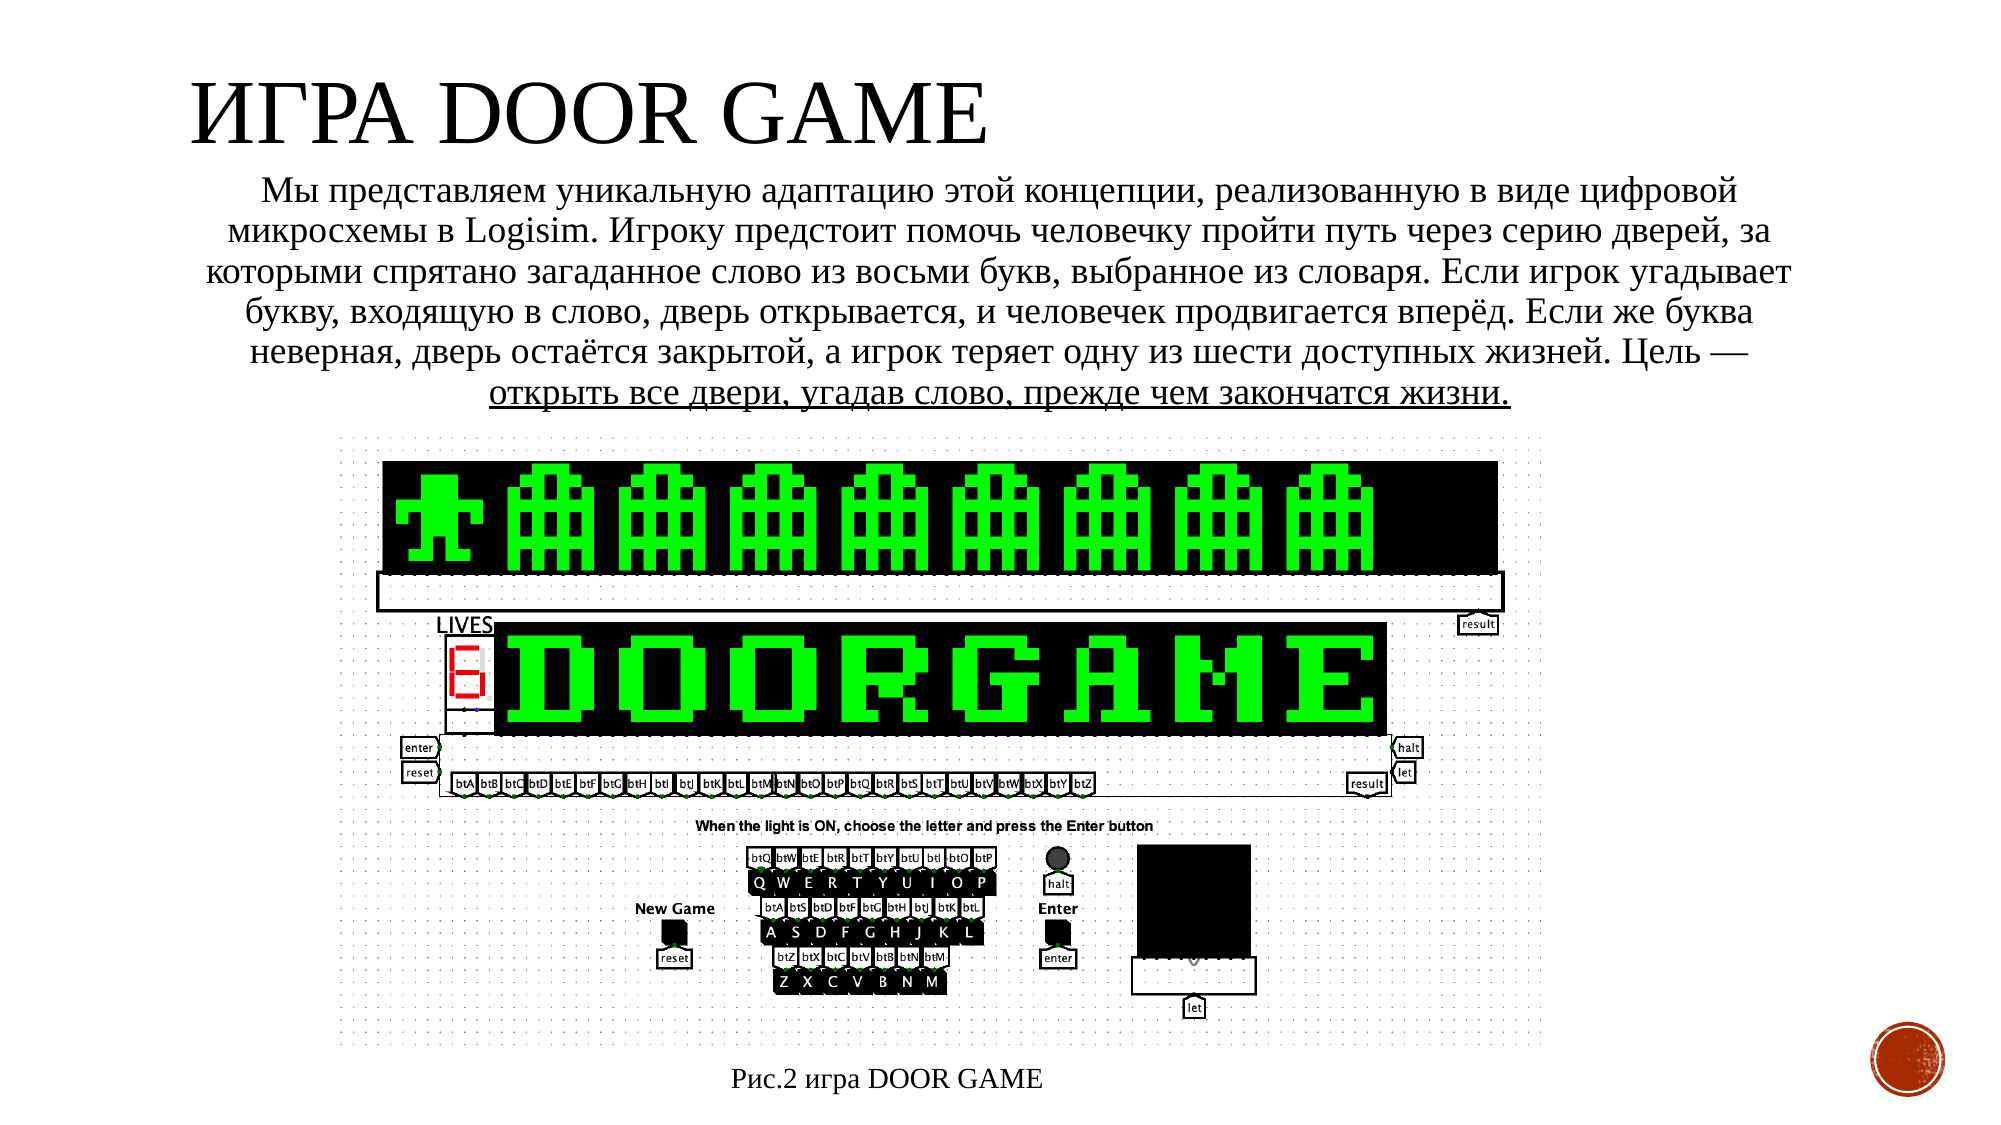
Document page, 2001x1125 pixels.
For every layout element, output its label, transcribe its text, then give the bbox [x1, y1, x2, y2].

picture [339, 426, 1541, 1056]
text_box Рис.2 игра DOOR GAME [715, 1057, 1059, 1102]
list Мы представляем уникальную адаптацию этой концепции, реализованную в виде цифровой микросхемы в Logisim. Игроку предстоит помочь человечку пройти путь через серию дверей, за которыми спрятано загаданное слово из восьми букв, выбранное из словаря. Если игрок угадывает букву, входящую в слово, дверь открывается, и человечек продвигается вперёд. Если же буква неверная, дверь остаётся закрытой, а игрок теряет одну из шести доступных жизней. Цель — открыть все двери, угадав слово, прежде чем закончатся жизни. [174, 162, 1825, 827]
title Игра door game [174, 0, 1825, 162]
